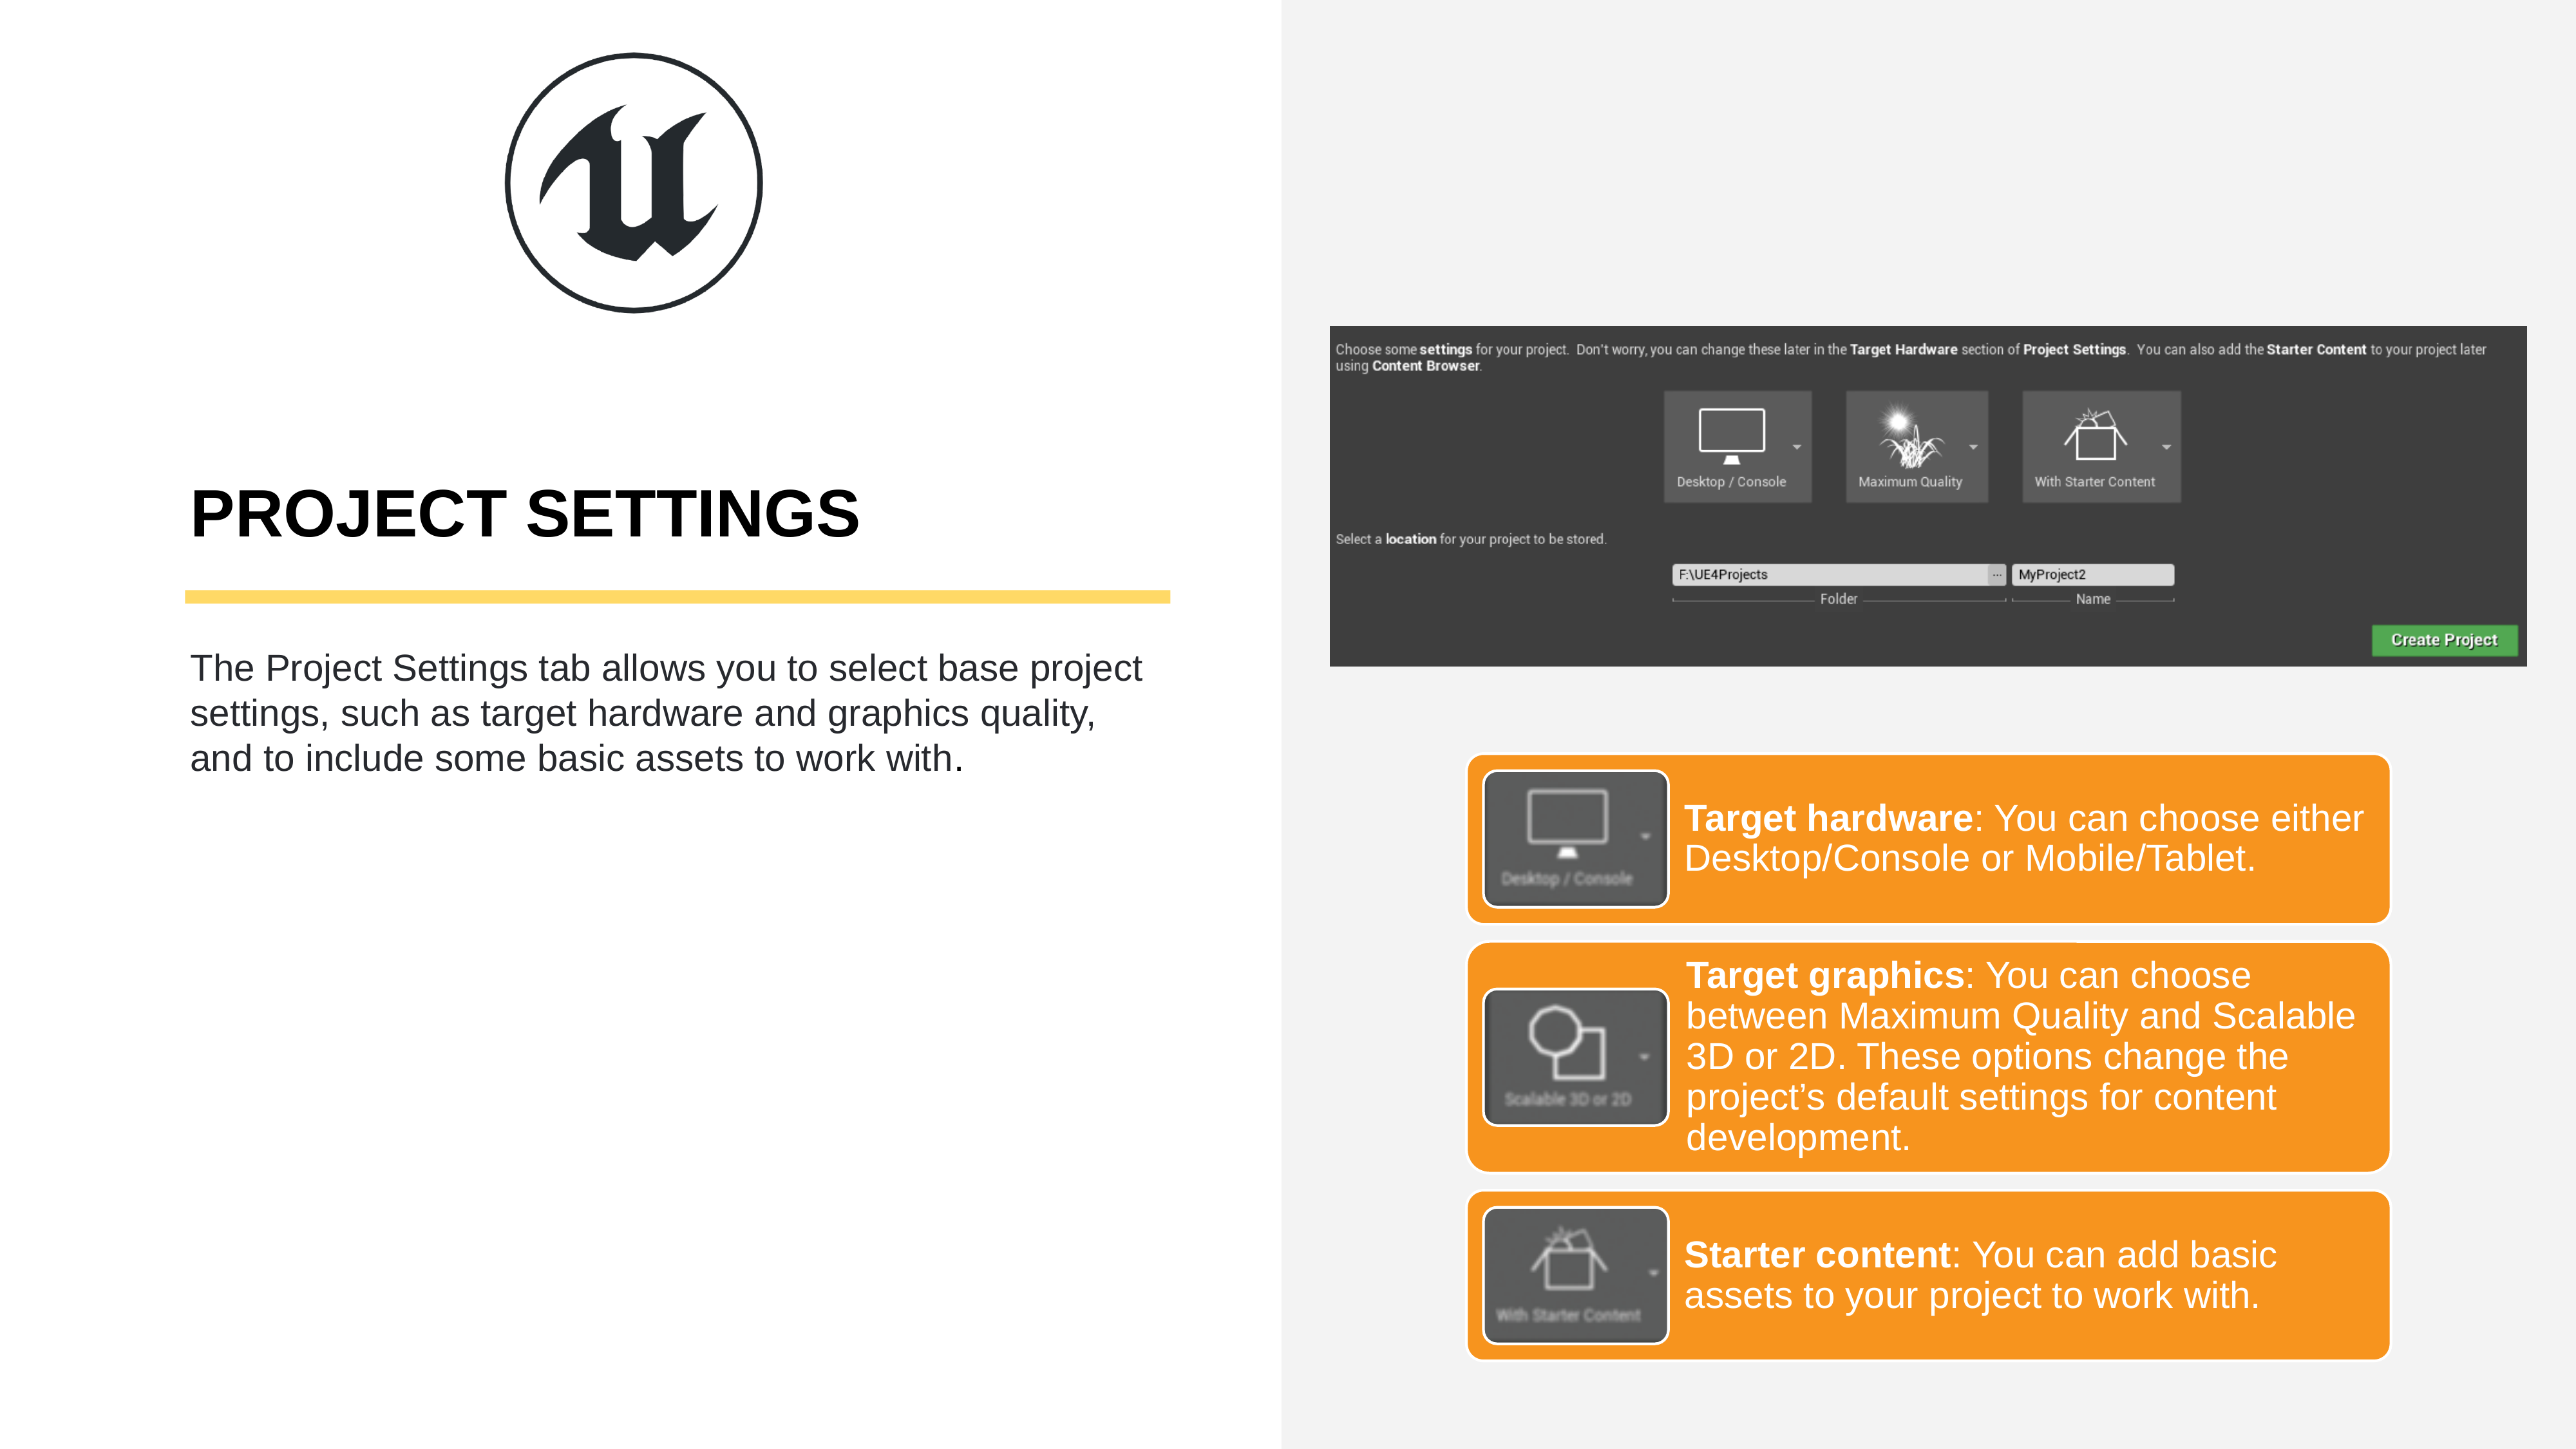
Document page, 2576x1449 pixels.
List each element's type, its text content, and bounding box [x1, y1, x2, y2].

picture [1330, 326, 2527, 667]
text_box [1466, 753, 2391, 1362]
picture [495, 42, 773, 327]
text_box The Project Settings tab allows you to select base project settings, such as target hardware and graphics quality, and to include some basic assets to work with. [185, 638, 1171, 784]
text_box [185, 590, 1171, 604]
text_box Project Settings [185, 464, 1133, 556]
text_box [1281, 0, 2576, 1449]
